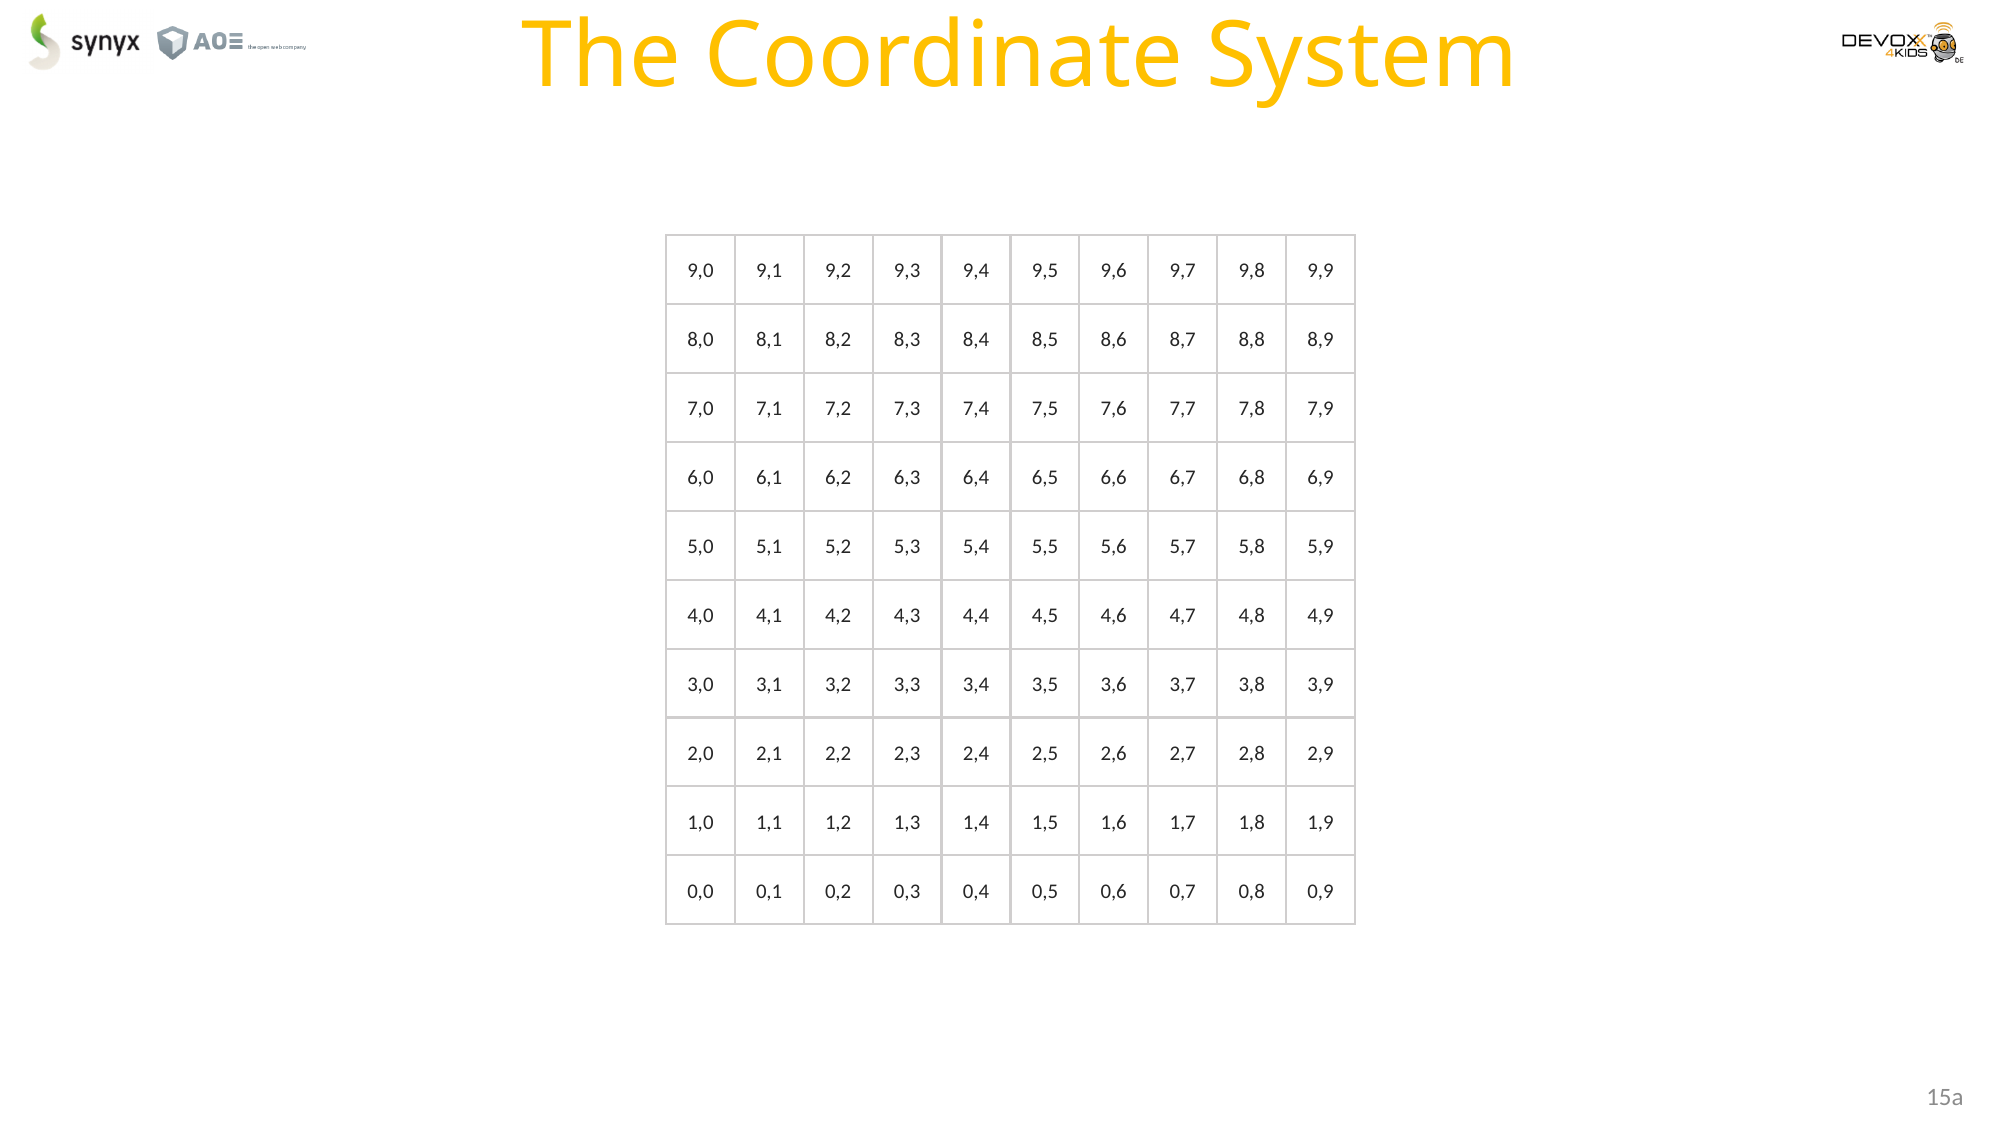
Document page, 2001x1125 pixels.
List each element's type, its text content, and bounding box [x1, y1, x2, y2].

text_box 6,5 [1009, 441, 1078, 510]
text_box 5,0 [665, 510, 734, 579]
text_box 3,4 [941, 648, 1009, 716]
text_box 6,3 [872, 441, 941, 510]
text_box 5,7 [1147, 510, 1216, 579]
text_box 0,5 [1009, 854, 1078, 925]
text_box 7,9 [1285, 374, 1356, 441]
text_box 8,4 [941, 305, 1009, 374]
text_box 1,9 [1285, 785, 1356, 854]
text_box 1,0 [665, 785, 734, 854]
text_box 7,8 [1216, 374, 1285, 441]
text_box 2,5 [1009, 716, 1078, 785]
text_box 3,6 [1078, 648, 1147, 716]
text_box 9,5 [1009, 234, 1078, 305]
text_box 9,0 [665, 234, 734, 305]
text_box 6,8 [1216, 441, 1285, 510]
text_box 5,5 [1009, 510, 1078, 579]
text_box 4,7 [1147, 579, 1216, 648]
text_box 2,6 [1078, 716, 1147, 785]
text_box 0,0 [665, 854, 734, 925]
text_box 8,1 [734, 305, 803, 374]
text_box 2,1 [734, 716, 803, 785]
text_box 5,2 [803, 510, 872, 579]
text_box 8,2 [803, 305, 872, 374]
text_box 2,7 [1147, 716, 1216, 785]
text_box 5,4 [941, 510, 1009, 579]
text_box 8,5 [1009, 305, 1078, 374]
text_box 6,0 [665, 441, 734, 510]
text_box 9,6 [1078, 234, 1147, 305]
text_box 5,6 [1078, 510, 1147, 579]
text_box 1,6 [1078, 785, 1147, 854]
text_box 9,3 [872, 234, 941, 305]
text_box 7,3 [872, 374, 941, 441]
text_box 1,5 [1009, 785, 1078, 854]
text_box 4,2 [803, 579, 872, 648]
text_box 1,3 [872, 785, 941, 854]
text_box 7,4 [941, 374, 1009, 441]
title The Coordinate System [333, 0, 1708, 97]
text_box 5,8 [1216, 510, 1285, 579]
text_box 3,7 [1147, 648, 1216, 716]
text_box 5,1 [734, 510, 803, 579]
text_box 4,5 [1009, 579, 1078, 648]
text_box 9,2 [803, 234, 872, 305]
text_box 2,9 [1285, 716, 1356, 785]
text_box 2,8 [1216, 716, 1285, 785]
text_box 8,3 [872, 305, 941, 374]
text_box 7,6 [1078, 374, 1147, 441]
text_box 6,6 [1078, 441, 1147, 510]
text_box 3,8 [1216, 648, 1285, 716]
text_box 0,3 [872, 854, 941, 925]
text_box 7,7 [1147, 374, 1216, 441]
text_box 3,3 [872, 648, 941, 716]
text_box 9,8 [1216, 234, 1285, 305]
text_box 8,7 [1147, 305, 1216, 374]
text_box 2,0 [665, 716, 734, 785]
text_box 4,3 [872, 579, 941, 648]
text_box 6,4 [941, 441, 1009, 510]
text_box 8,0 [665, 305, 734, 374]
picture [22, 9, 313, 74]
text_box 4,0 [665, 579, 734, 648]
text_box 0,8 [1216, 854, 1285, 925]
text_box 7,0 [665, 374, 734, 441]
text_box 4,8 [1216, 579, 1285, 648]
text_box 2,4 [941, 716, 1009, 785]
text_box 6,1 [734, 441, 803, 510]
text_box 8,9 [1285, 305, 1356, 374]
text_box 0,9 [1285, 854, 1356, 925]
text_box 5,9 [1285, 510, 1356, 579]
text_box 4,4 [941, 579, 1009, 648]
text_box 5,3 [872, 510, 941, 579]
text_box 6,2 [803, 441, 872, 510]
text_box 4,1 [734, 579, 803, 648]
text_box 1,8 [1216, 785, 1285, 854]
text_box 3,2 [803, 648, 872, 716]
picture [1839, 20, 1965, 64]
text_box 4,6 [1078, 579, 1147, 648]
text_box 0,4 [941, 854, 1009, 925]
text_box 6,7 [1147, 441, 1216, 510]
text_box 1,4 [941, 785, 1009, 854]
text_box 1,7 [1147, 785, 1216, 854]
text_box 7,5 [1009, 374, 1078, 441]
text_box 2,2 [803, 716, 872, 785]
text_box 0,2 [803, 854, 872, 925]
text_box 9,4 [941, 234, 1009, 305]
text_box 1,2 [803, 785, 872, 854]
text_box 2,3 [872, 716, 941, 785]
text_box 0,7 [1147, 854, 1216, 925]
text_box 1,1 [734, 785, 803, 854]
text_box 3,0 [665, 648, 734, 716]
text_box 4,9 [1285, 579, 1356, 648]
text_box 9,1 [734, 234, 803, 305]
text_box 8,6 [1078, 305, 1147, 374]
text_box 3,9 [1285, 648, 1356, 716]
text_box 0,1 [734, 854, 803, 925]
text_box 9,9 [1285, 234, 1356, 305]
text_box 9,7 [1147, 234, 1216, 305]
text_box 0,6 [1078, 854, 1147, 925]
text_box 7,2 [803, 374, 872, 441]
text_box 3,5 [1009, 648, 1078, 716]
text_box 7,1 [734, 374, 803, 441]
text_box 3,1 [734, 648, 803, 716]
text_box 6,9 [1285, 441, 1356, 510]
text_box 8,8 [1216, 305, 1285, 374]
